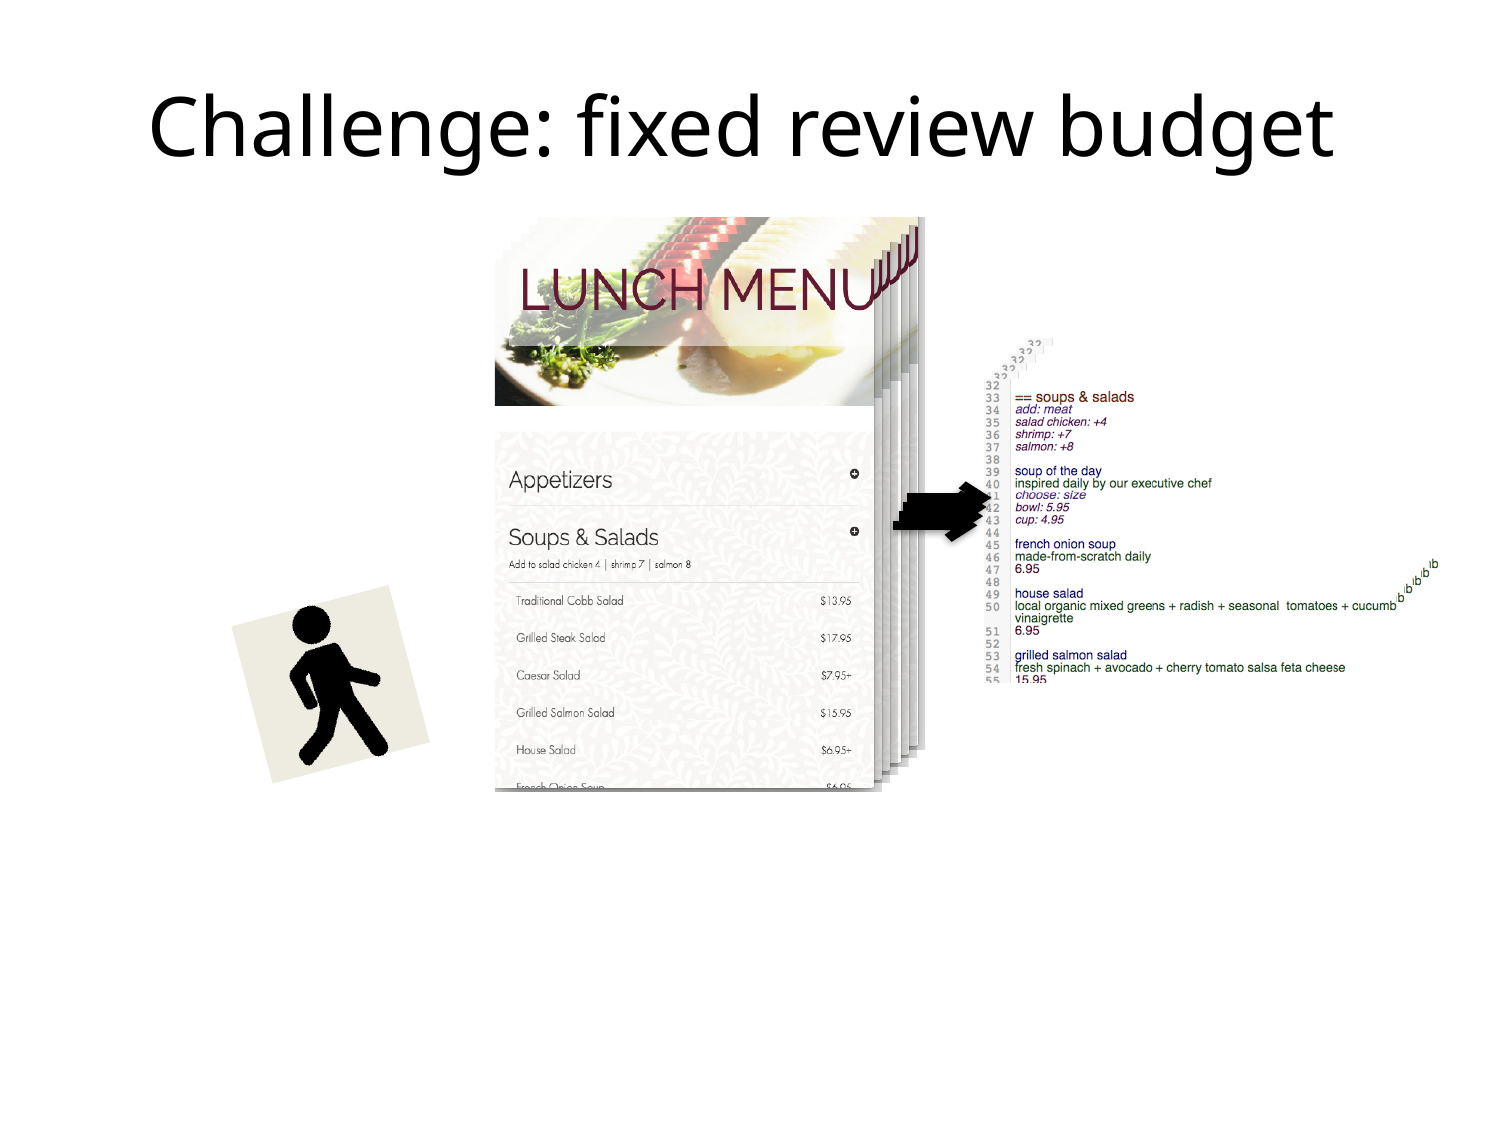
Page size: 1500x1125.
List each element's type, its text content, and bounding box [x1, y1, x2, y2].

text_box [494, 217, 1438, 792]
title Challenge: fixed review budget [67, 29, 1418, 218]
picture [232, 585, 430, 784]
